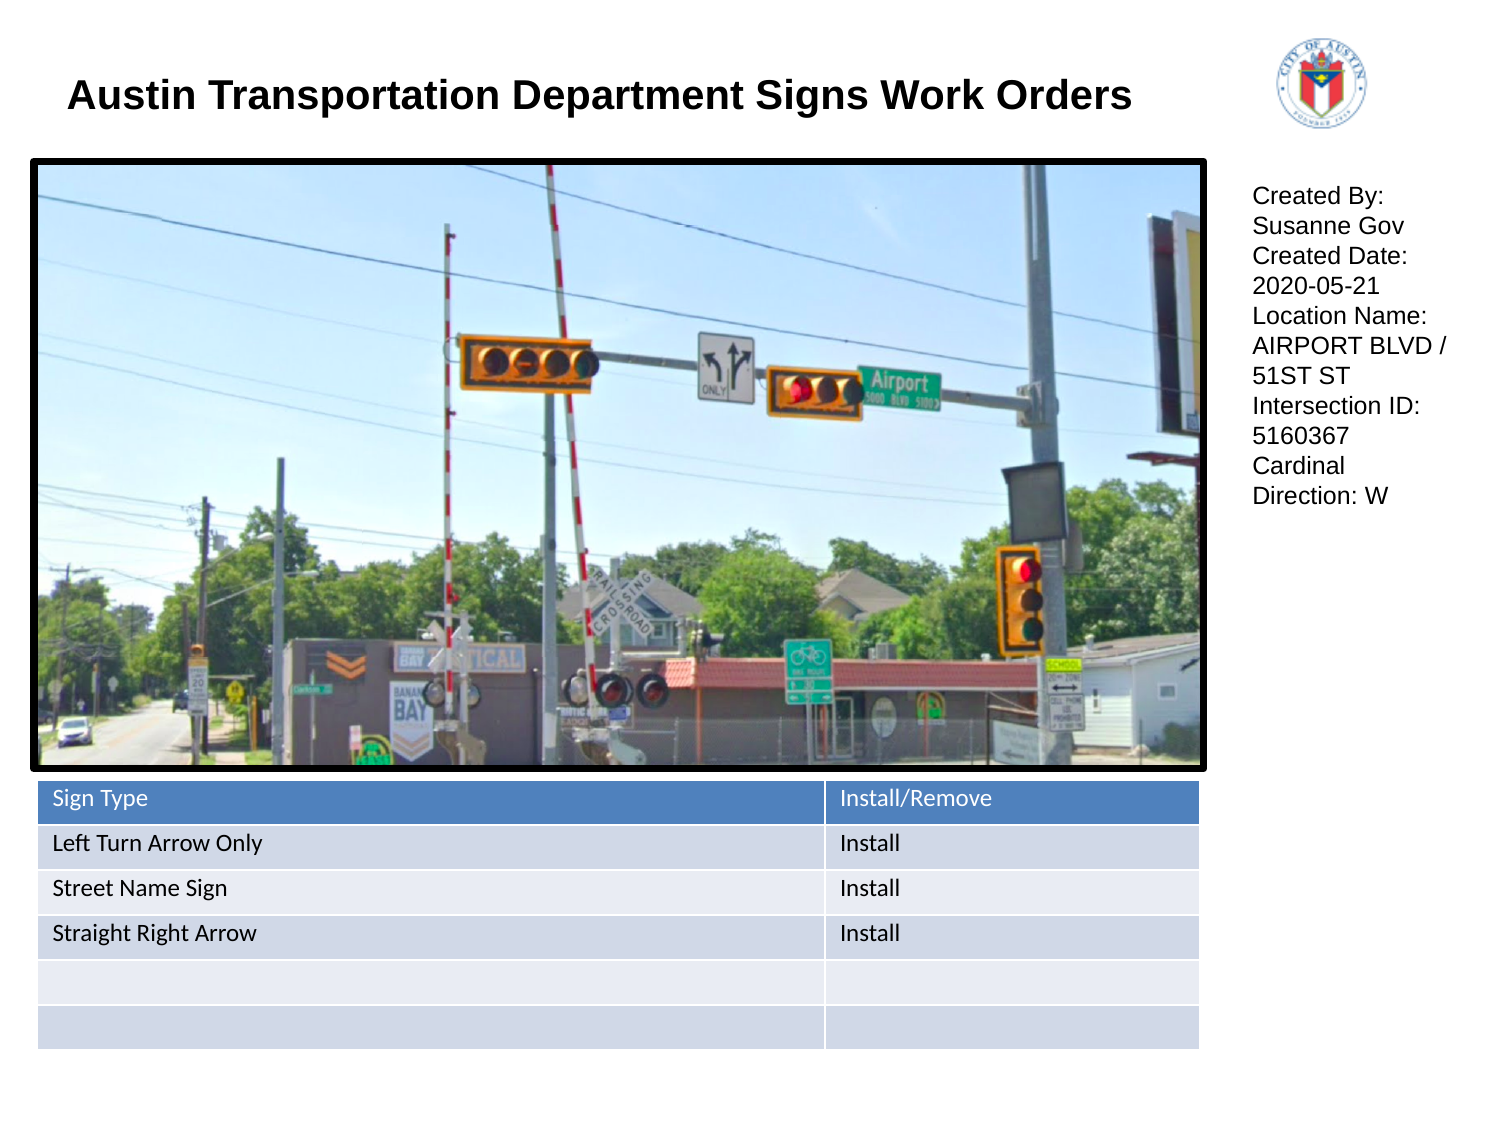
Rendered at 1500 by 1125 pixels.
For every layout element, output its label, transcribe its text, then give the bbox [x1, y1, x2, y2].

table_cell Install [826, 826, 1199, 869]
table_header Install/Remove [826, 781, 1199, 824]
table_cell [38, 1006, 824, 1049]
table_header Sign Type [38, 781, 824, 824]
table_cell [826, 1006, 1199, 1049]
table_cell [38, 961, 824, 1004]
table_cell Straight Right Arrow [38, 916, 824, 959]
text_box Austin Transportation Department Signs Work Orders [51, 60, 1149, 125]
picture [37, 164, 1201, 766]
table_cell Left Turn Arrow Only [38, 826, 824, 869]
text_box Created By: Susanne Gov Created Date: 2020-05-21 Location Name: AIRPORT BLVD / 51ST ST Intersection ID: 5160367 Cardinal Direction: W [1237, 172, 1463, 517]
table_cell Install [826, 871, 1199, 914]
table_cell [826, 961, 1199, 1004]
table_cell Install [826, 916, 1199, 959]
table_cell Street Name Sign [38, 871, 824, 914]
picture [1274, 37, 1369, 132]
